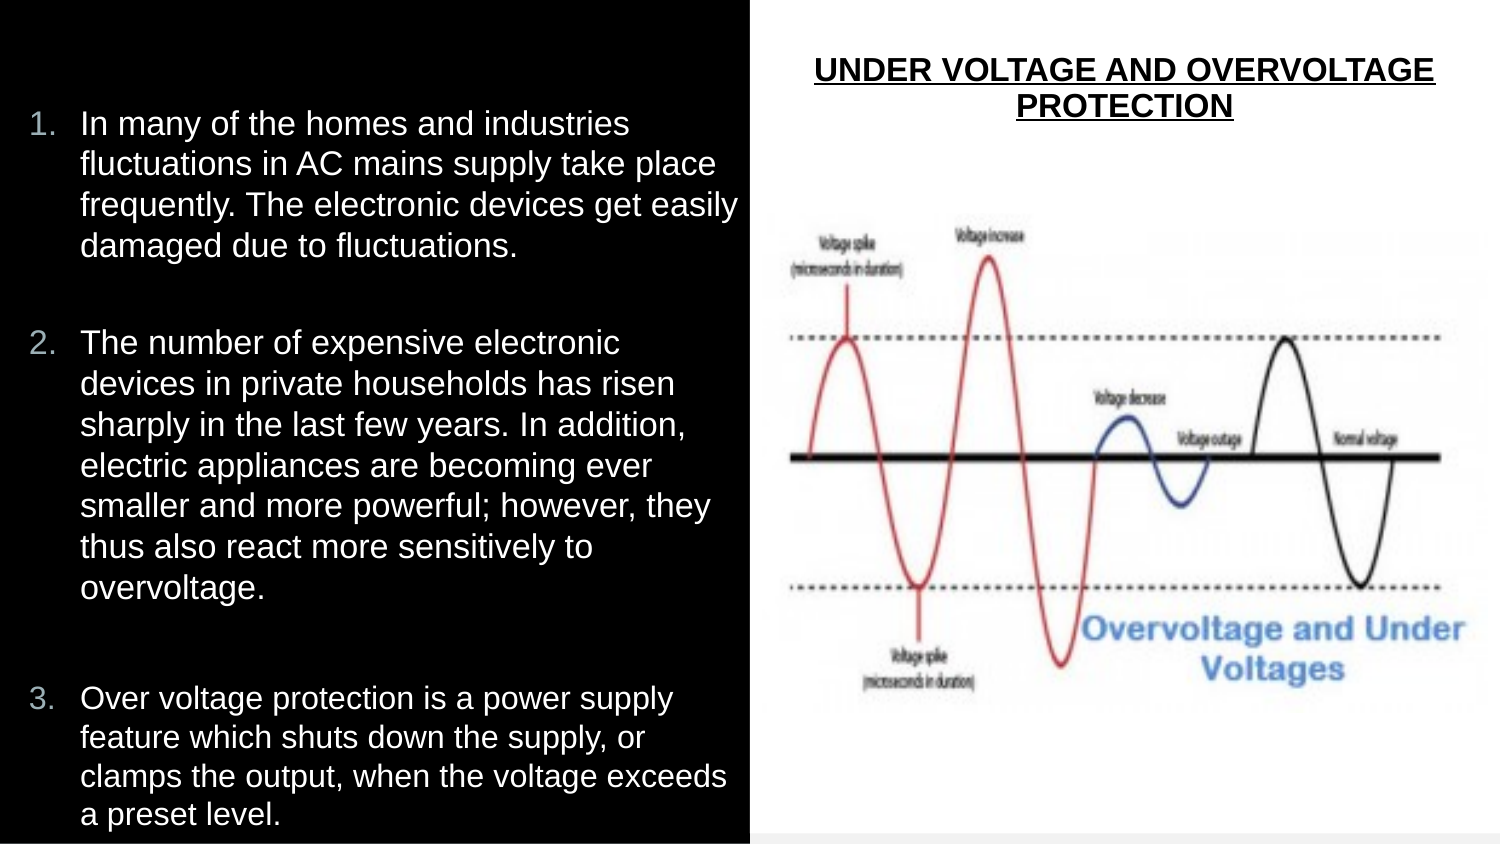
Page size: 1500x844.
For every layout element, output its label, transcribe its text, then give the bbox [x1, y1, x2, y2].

list In many of the homes and industries fluctuations in AC mains supply take place frequently. The electronic devices get easily damaged due to fluctuations. The number of expensive electronic devices in private households has risen sharply in the last few years. In addition, electric appliances are becoming ever smaller and more powerful; however, they thus also react more sensitively to overvoltage. Over voltage protection is a power supply feature which shuts down the supply, or clamps the output, when the voltage exceeds a preset level. [0, 0, 750, 844]
text_box UNDER VOLTAGE AND OVERVOLTAGE PROTECTION [749, 0, 1500, 834]
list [762, 212, 1488, 713]
